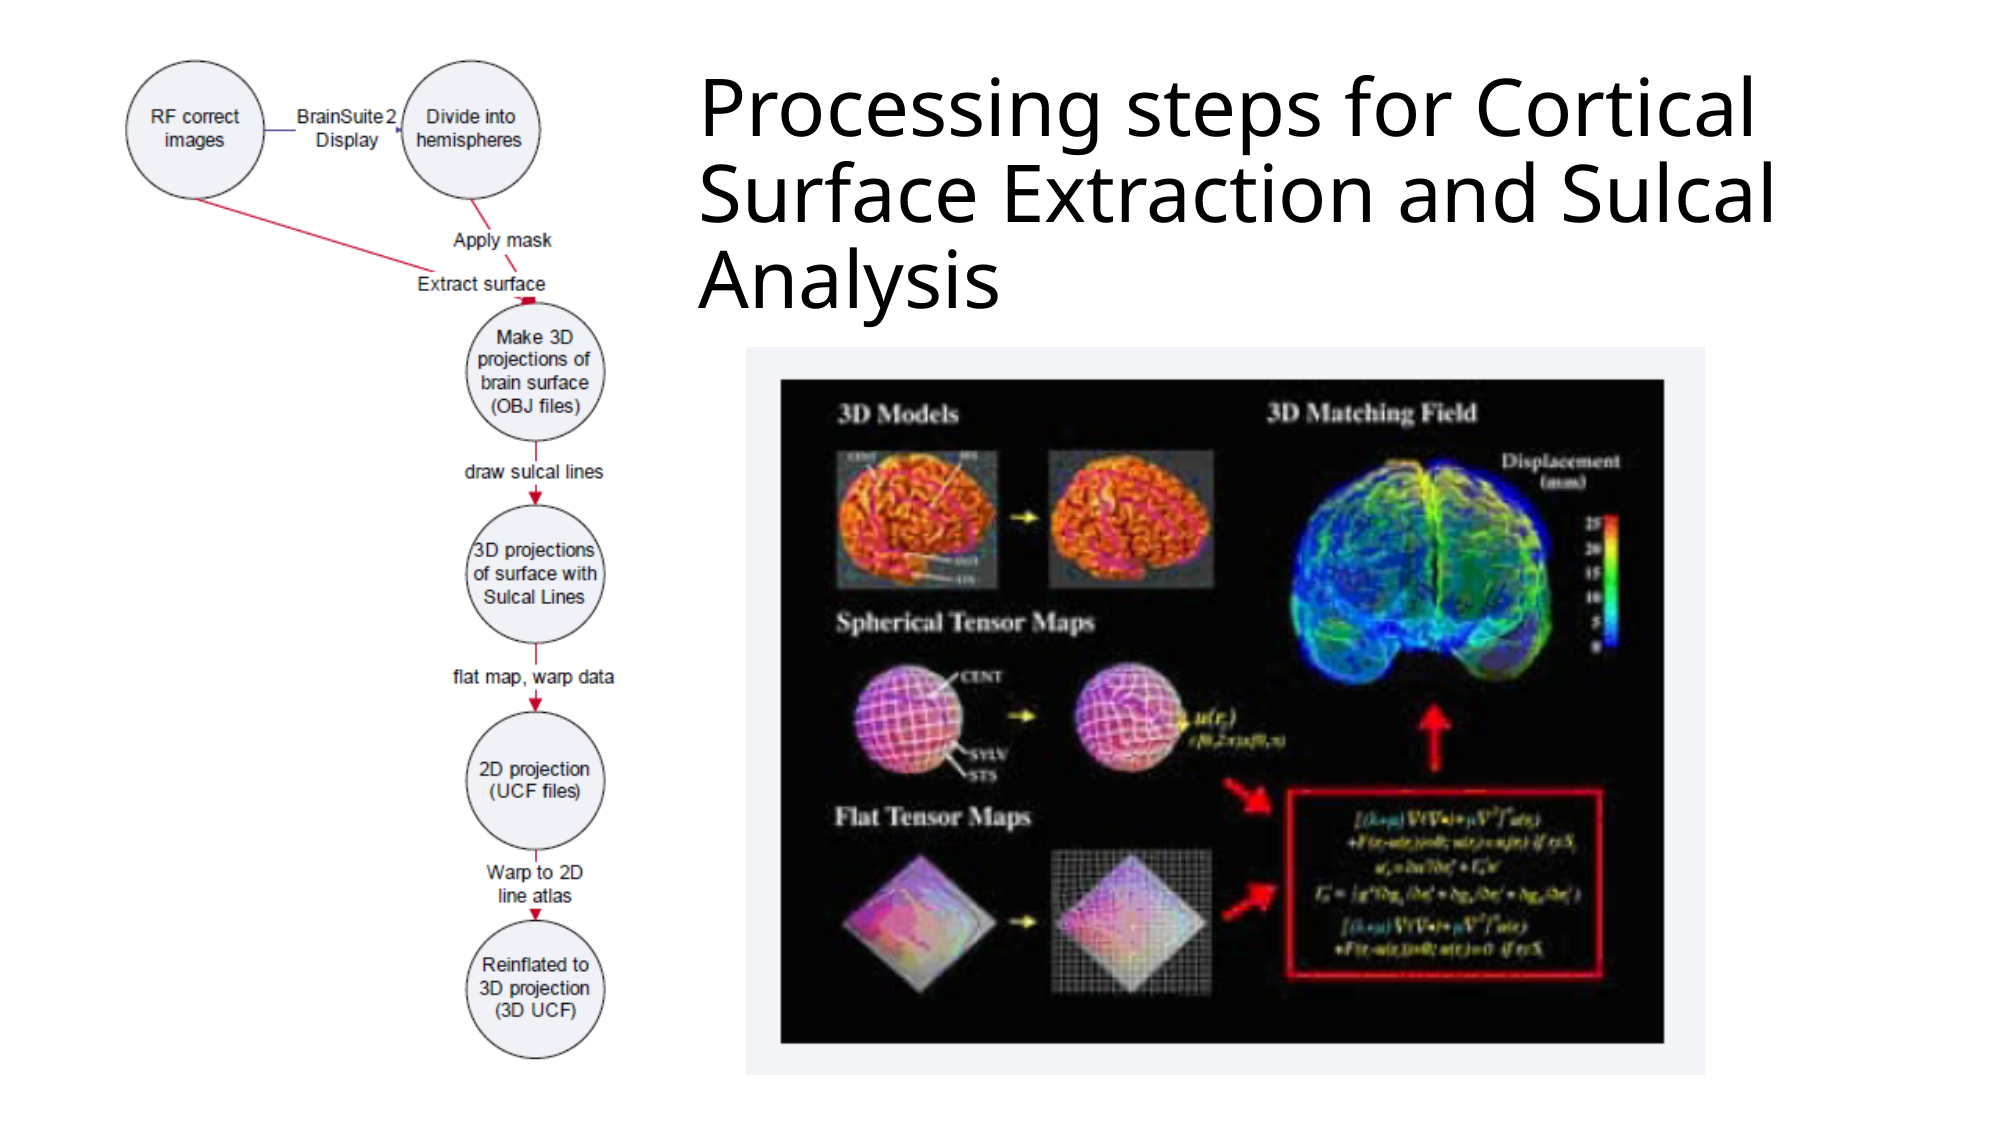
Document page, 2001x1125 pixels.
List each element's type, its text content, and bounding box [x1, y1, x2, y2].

picture [113, 50, 656, 1075]
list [746, 347, 1705, 1075]
title Processing steps for Cortical Surface Extraction and Sulcal Analysis [683, 59, 1863, 334]
